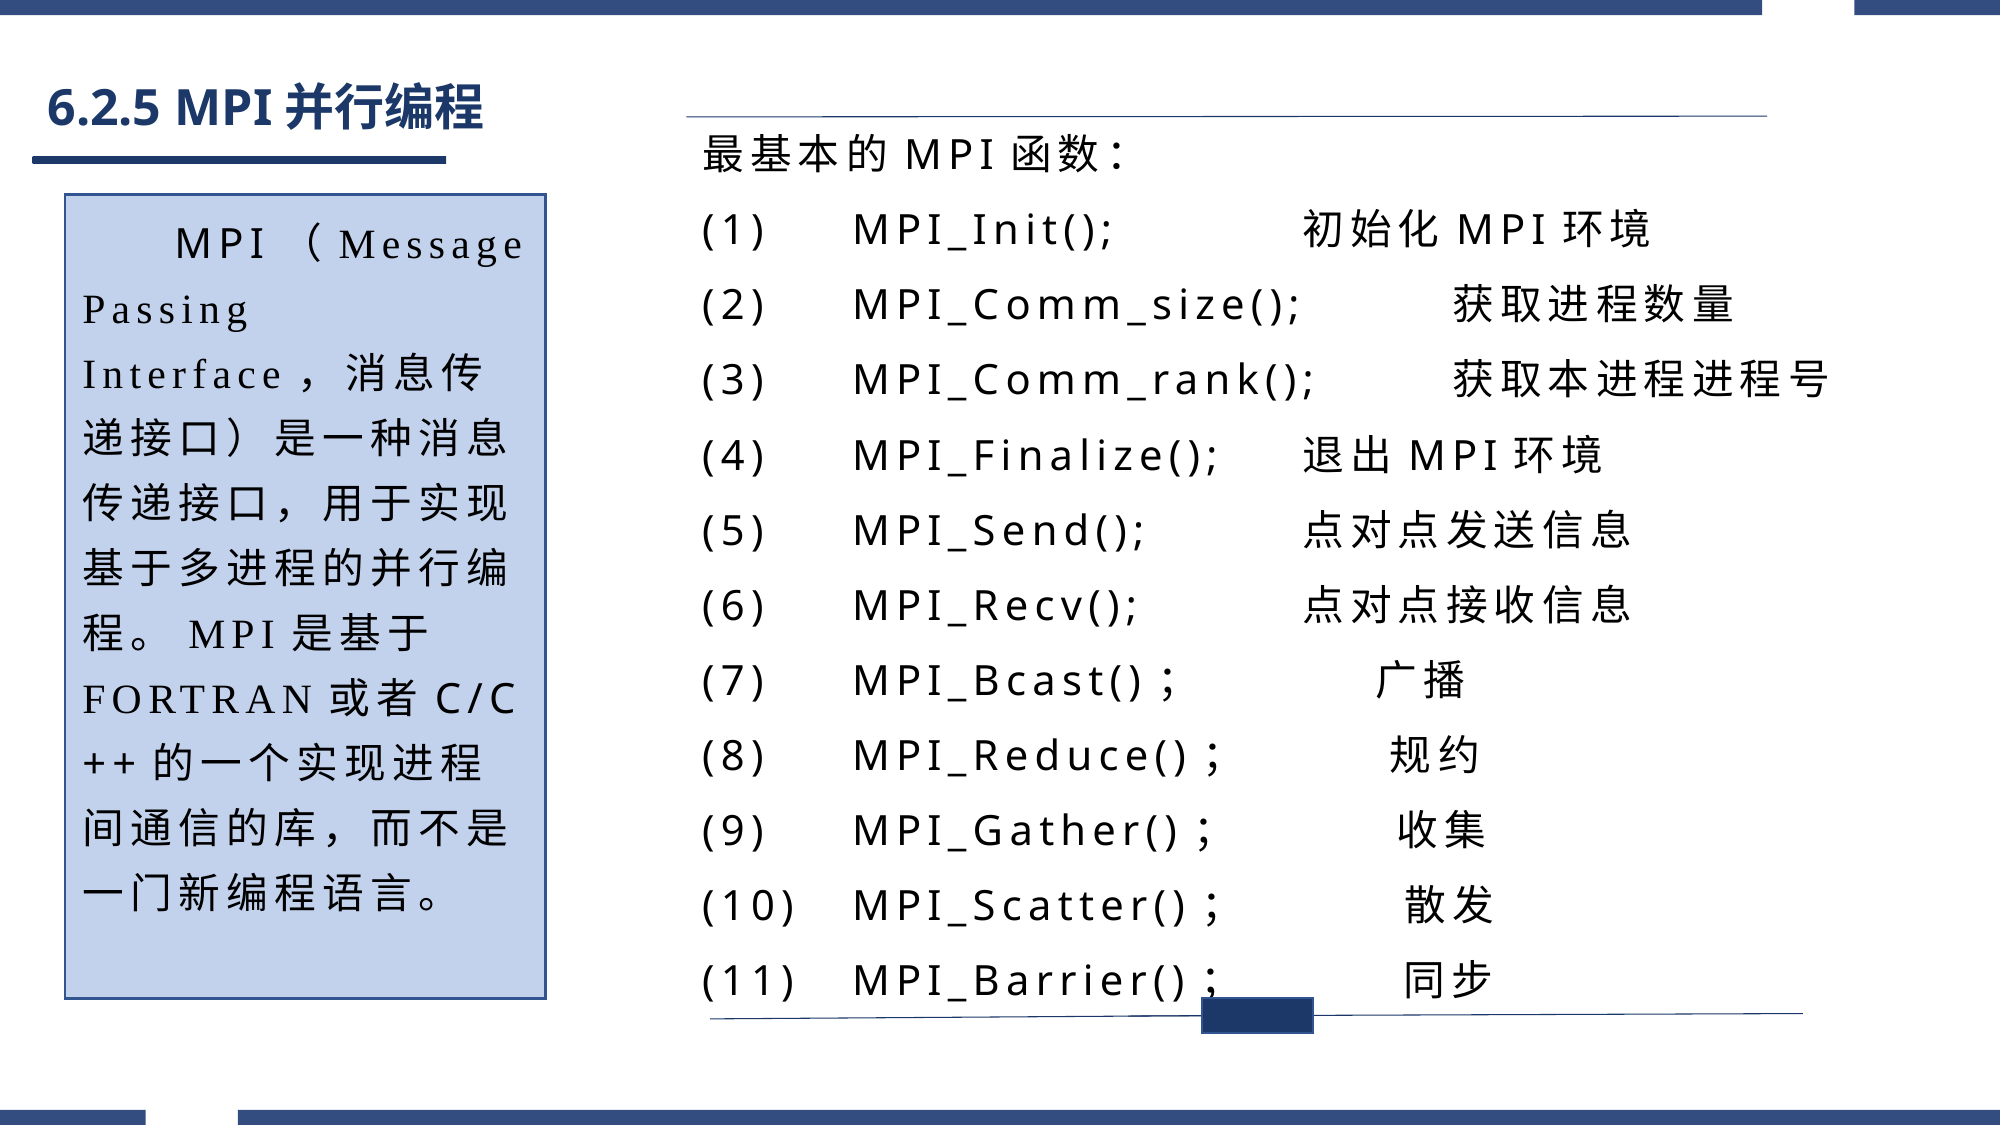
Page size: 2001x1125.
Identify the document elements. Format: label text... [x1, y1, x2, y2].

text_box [709, 1015, 1203, 1019]
text_box MPI（Message Passing Interface，消息传递接口）是一种消息传递接口，用于实现基于多进程的并行编程。MPI是基于FORTRAN或者C/C++的一个实现进程间通信的库，而不是一门新编程语言。 [67, 194, 546, 925]
text_box 最基本的MPI函数： (1) MPI_Init(); 初始化MPI环境 (2) MPI_Comm_size(); 获取进程数量 (3) MPI_Comm_rank(); 获取本进程进程号 (4) MPI_Finalize(); 退出MPI环境 (5) MPI_Send(); 点对点发送信息 (6) MPI_Recv(); 点对点接收信息 (7) MPI_Bcast()； 广播 (8) MPI_Reduce()； 规约 (9) MPI_Gather()； 收集 (10) MPI_Scatter()； 散发 (11) MPI_Barrier()； 同步 [687, 105, 1912, 1011]
text_box [1201, 997, 1314, 1013]
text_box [1127, 1013, 1803, 1017]
text_box [64, 193, 547, 1000]
text_box [1201, 1017, 1314, 1034]
title 6.2.5 MPI并行编程 [32, 67, 569, 152]
